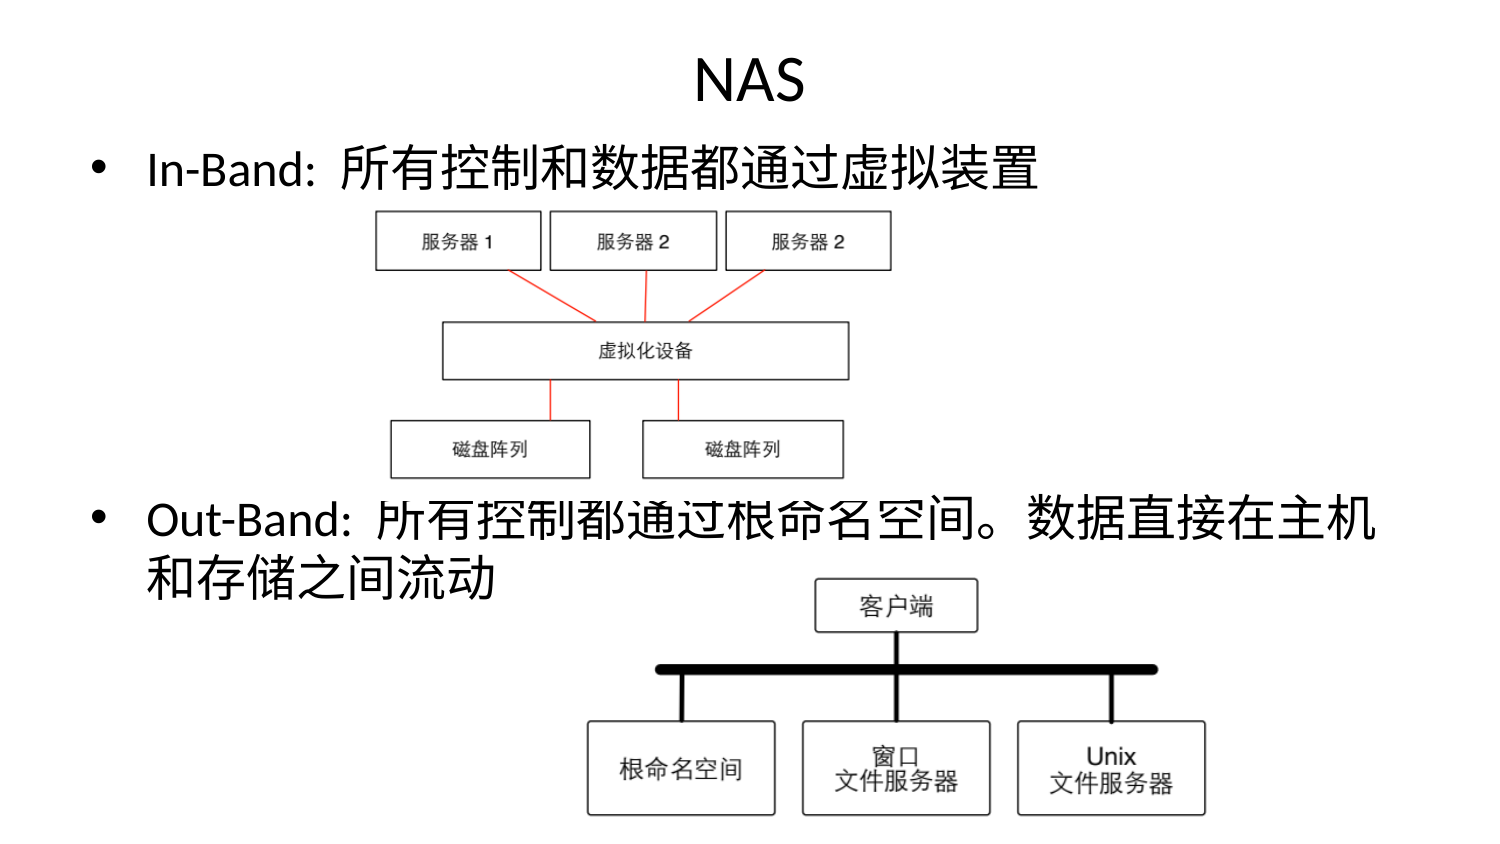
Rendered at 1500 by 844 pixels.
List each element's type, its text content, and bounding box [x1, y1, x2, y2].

list In-Band: 所有控制和数据都通过虚拟装置 Out-Band: 所有控制都通过根命名空间。数据直接在主机和存储之间流动 [75, 128, 1425, 686]
picture [570, 560, 1221, 831]
picture [354, 193, 911, 501]
title NAS [75, 4, 1425, 128]
